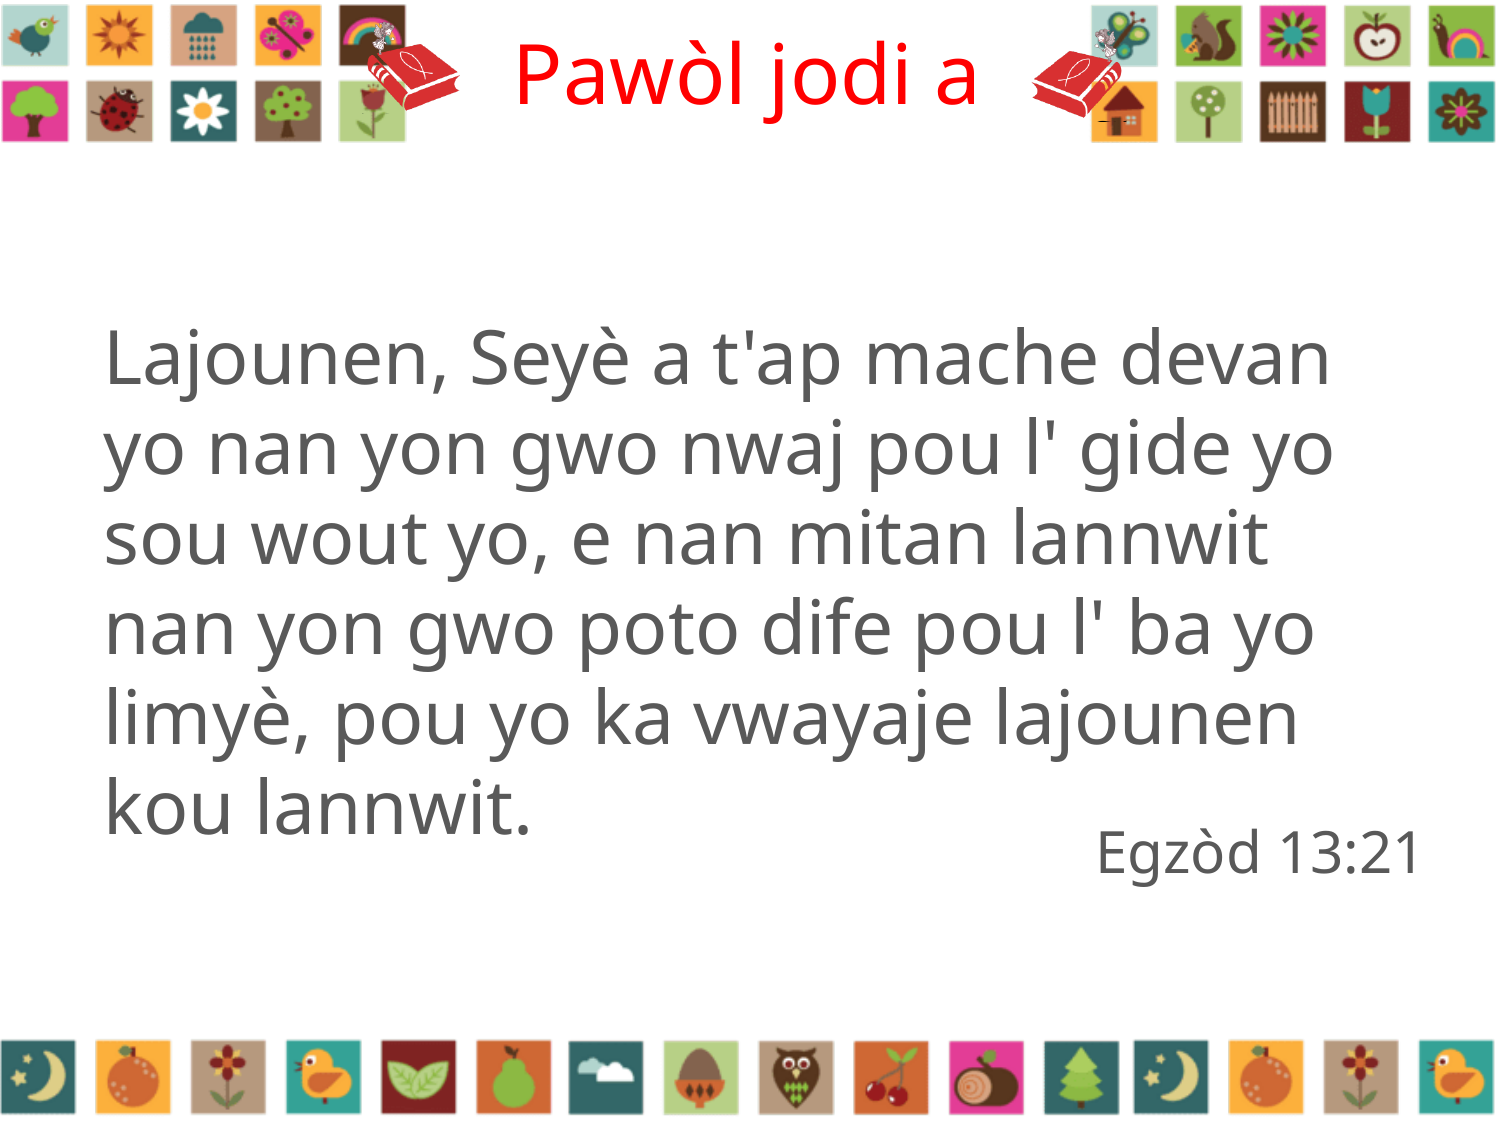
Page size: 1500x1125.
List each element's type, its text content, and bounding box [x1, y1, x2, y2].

text_box Lajounen, Seyè a t'ap mache devan yo nan yon gwo nwaj pou l' gide yo sou wout yo, e nan mitan lannwit nan yon gwo poto dife pou l' ba yo limyè, pou yo ka vwayaje lajounen kou lannwit. [88, 302, 1436, 858]
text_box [0, 1028, 1500, 1118]
picture [0, 3, 492, 150]
text_box Pawòl jodi a [425, 13, 1000, 129]
text_box Egzòd 13:21 [808, 807, 1441, 893]
picture [999, 3, 1500, 150]
